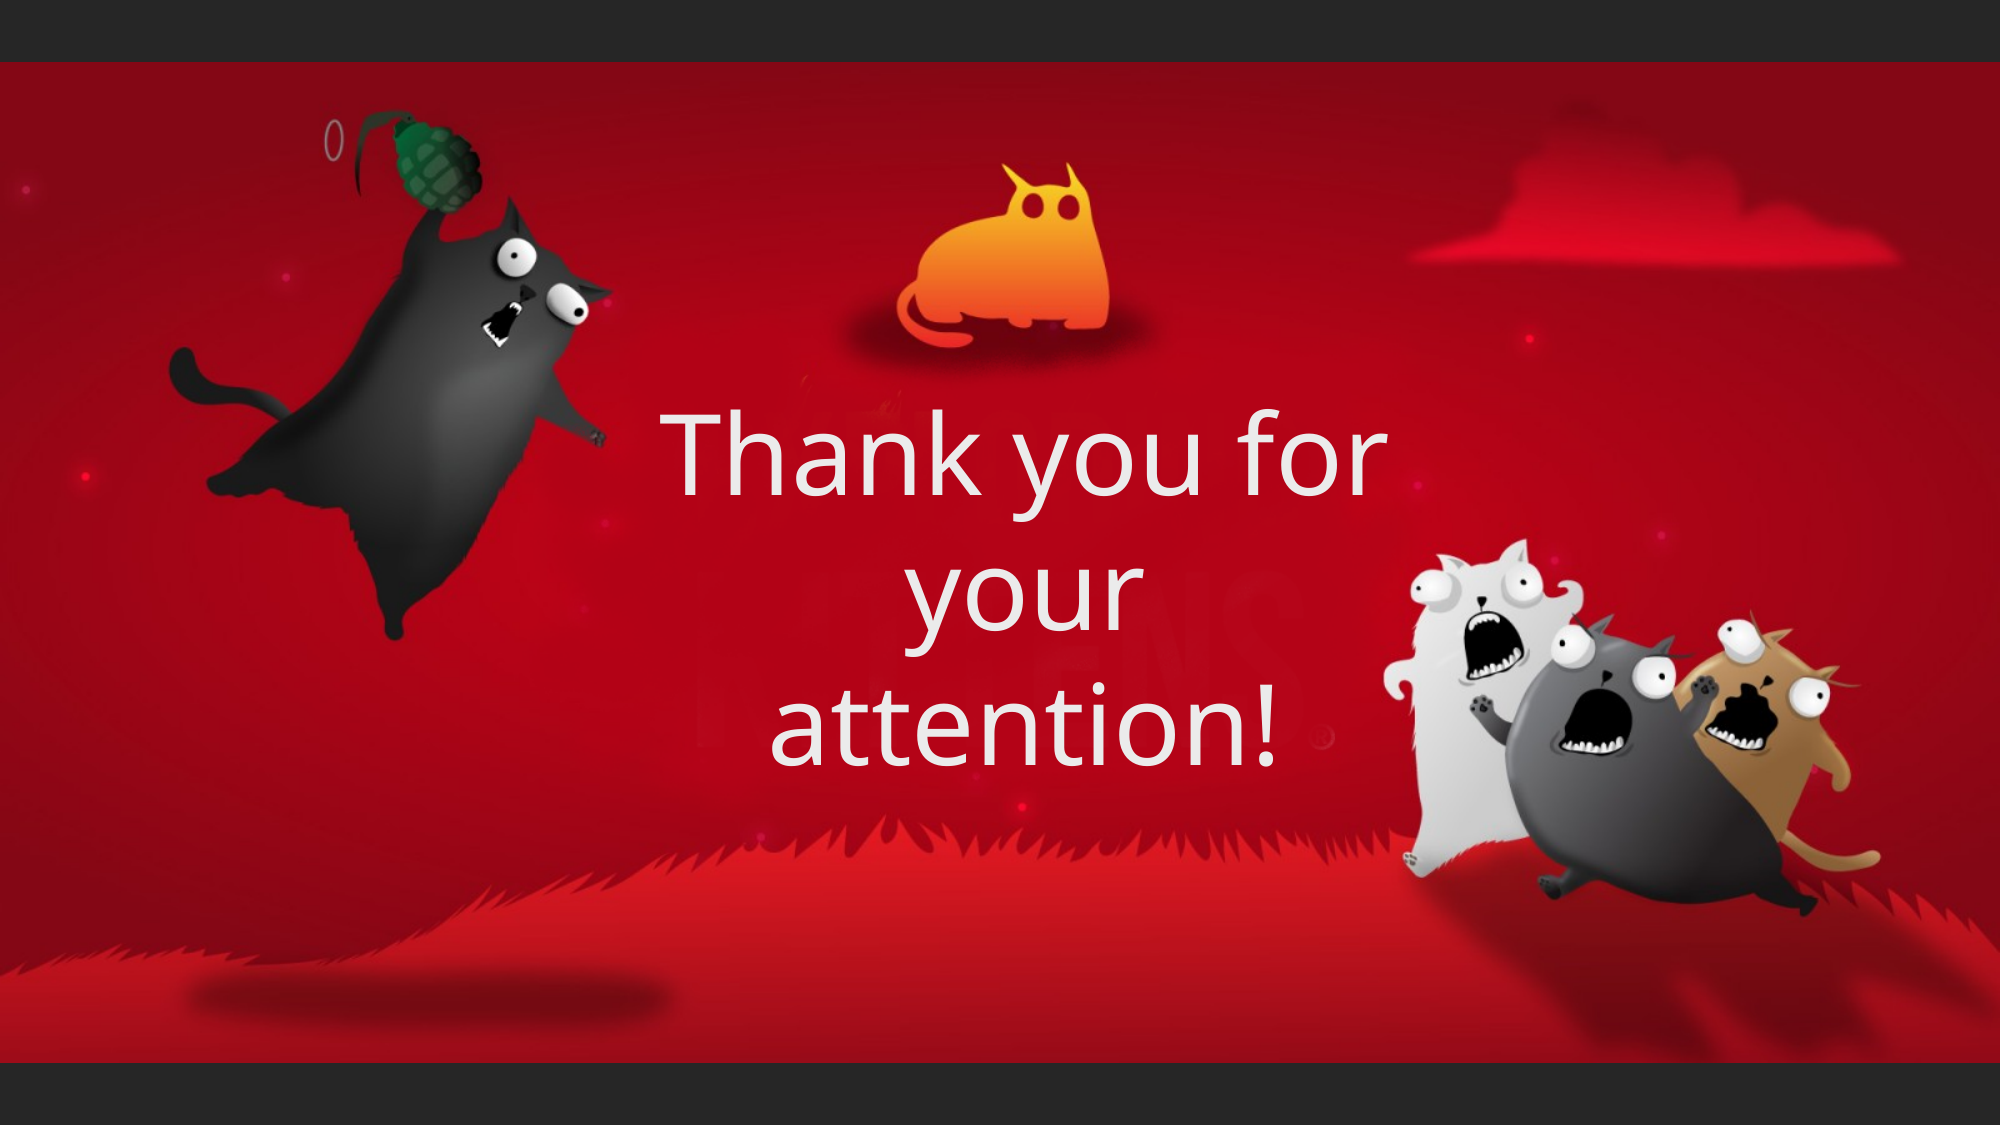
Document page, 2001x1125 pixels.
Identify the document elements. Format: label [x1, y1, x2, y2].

picture [0, 62, 2000, 1063]
